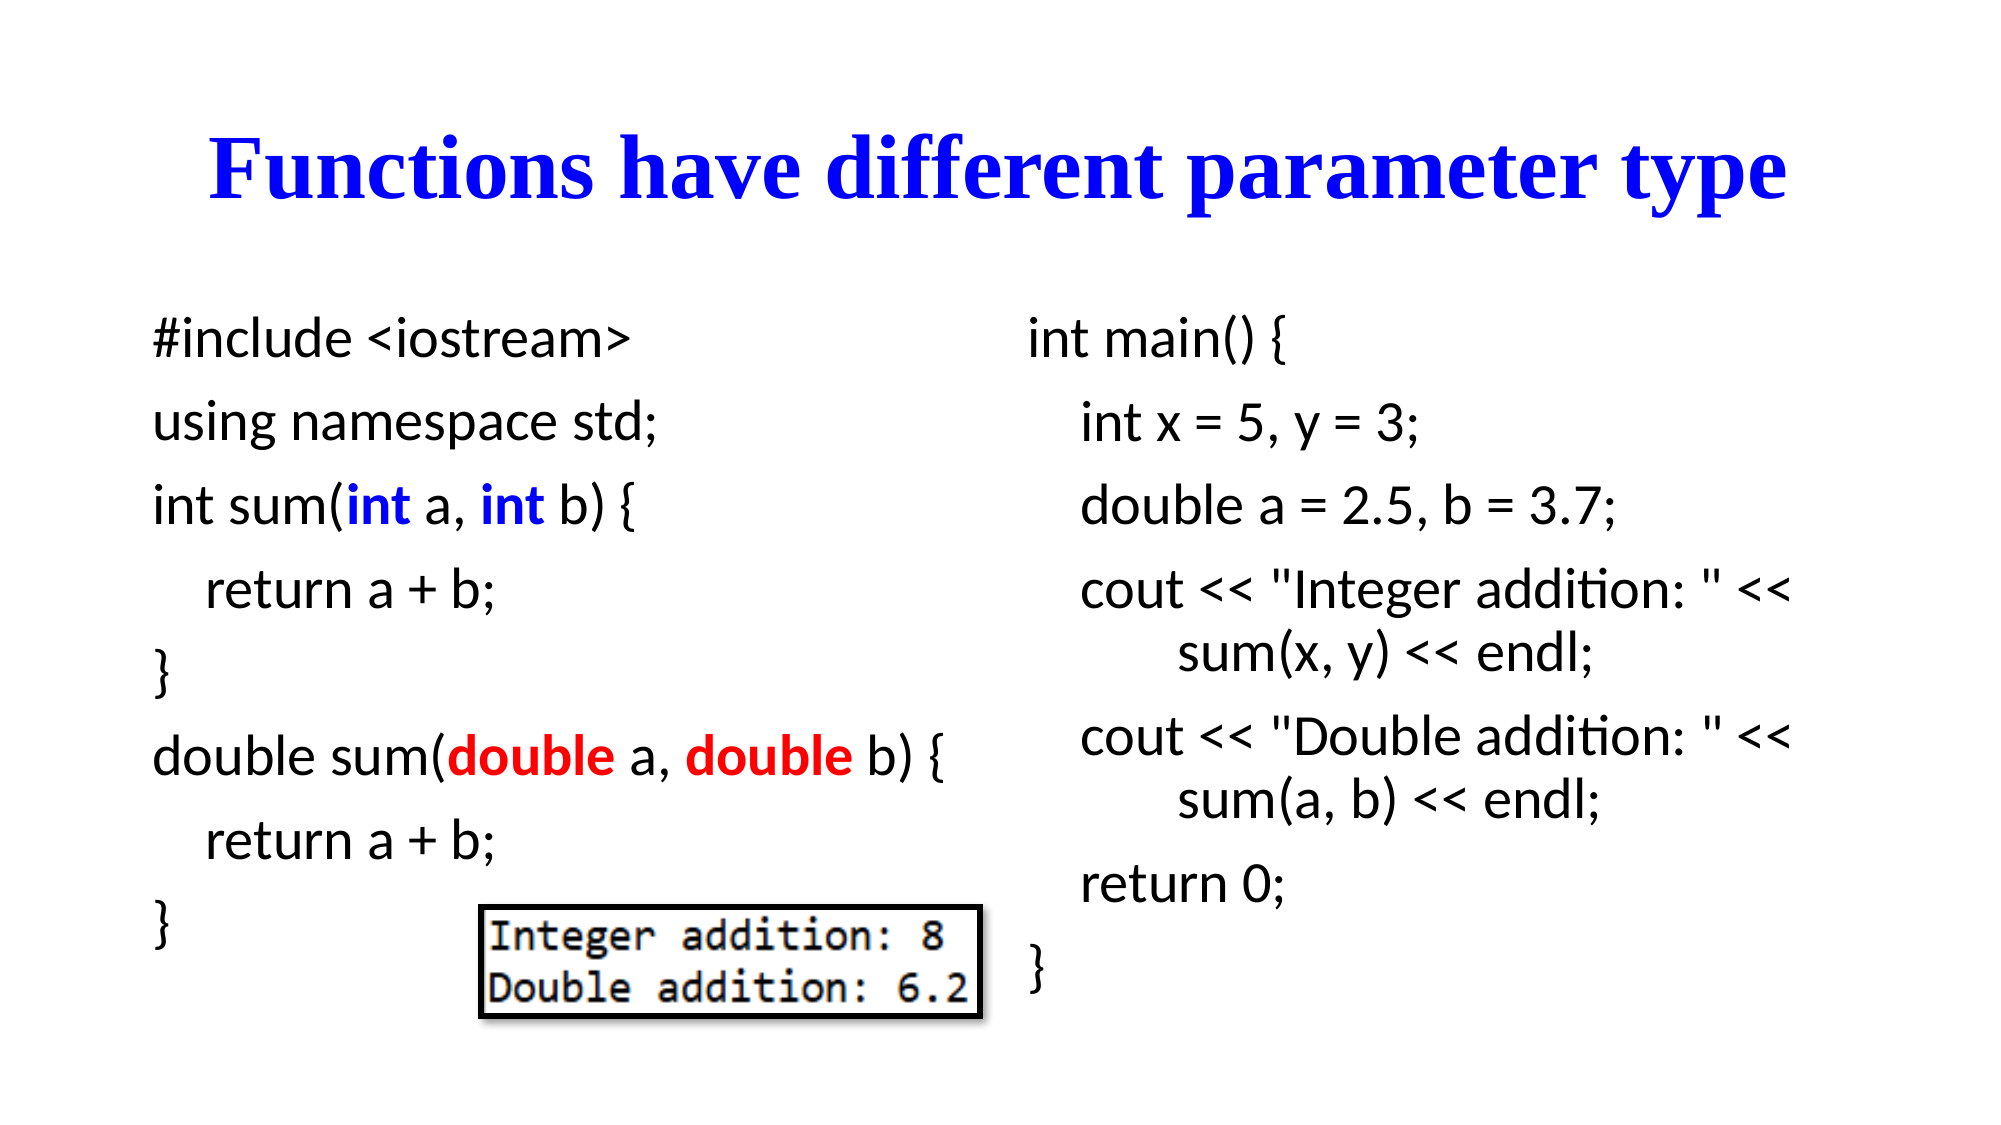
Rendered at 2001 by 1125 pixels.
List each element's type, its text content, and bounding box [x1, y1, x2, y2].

picture [484, 910, 977, 1014]
list int main() { int x = 5, y = 3; double a = 2.5, b = 3.7; cout << "Integer addition: " << sum(x, y) << endl; cout << "Double addition: " << sum(a, b) << endl; return 0; } [1012, 299, 1863, 1014]
list #include <iostream> using namespace std; int sum(int a, int b) { return a + b; } double sum(double a, double b) { return a + b; } [137, 299, 988, 1014]
title Functions have different parameter type [137, 59, 1863, 278]
